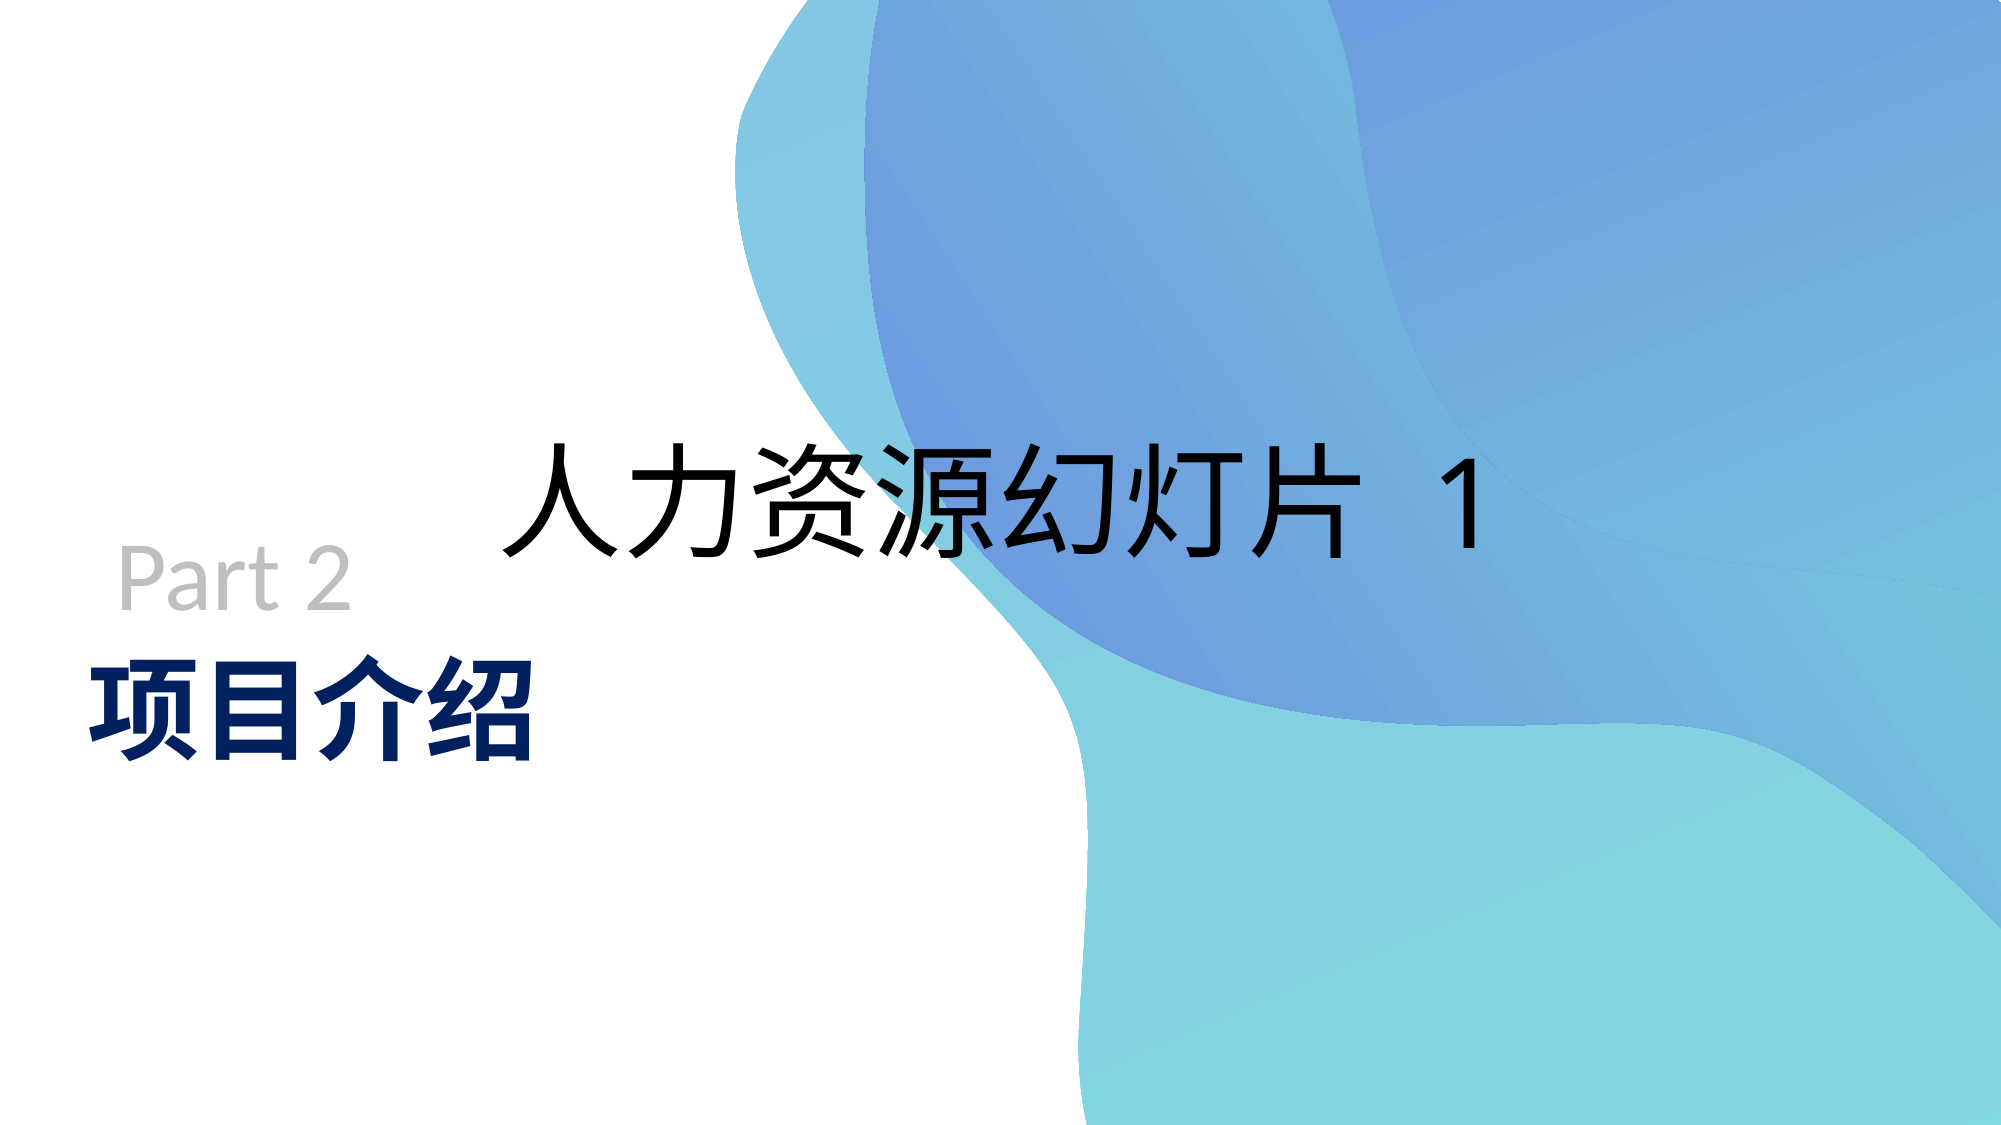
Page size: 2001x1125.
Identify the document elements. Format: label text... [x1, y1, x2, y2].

text_box 项目介绍 [87, 638, 796, 774]
title 人力资源幻灯片 1 [249, 184, 796, 576]
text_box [796, 0, 2000, 1125]
text_box Part 2 [100, 503, 521, 638]
